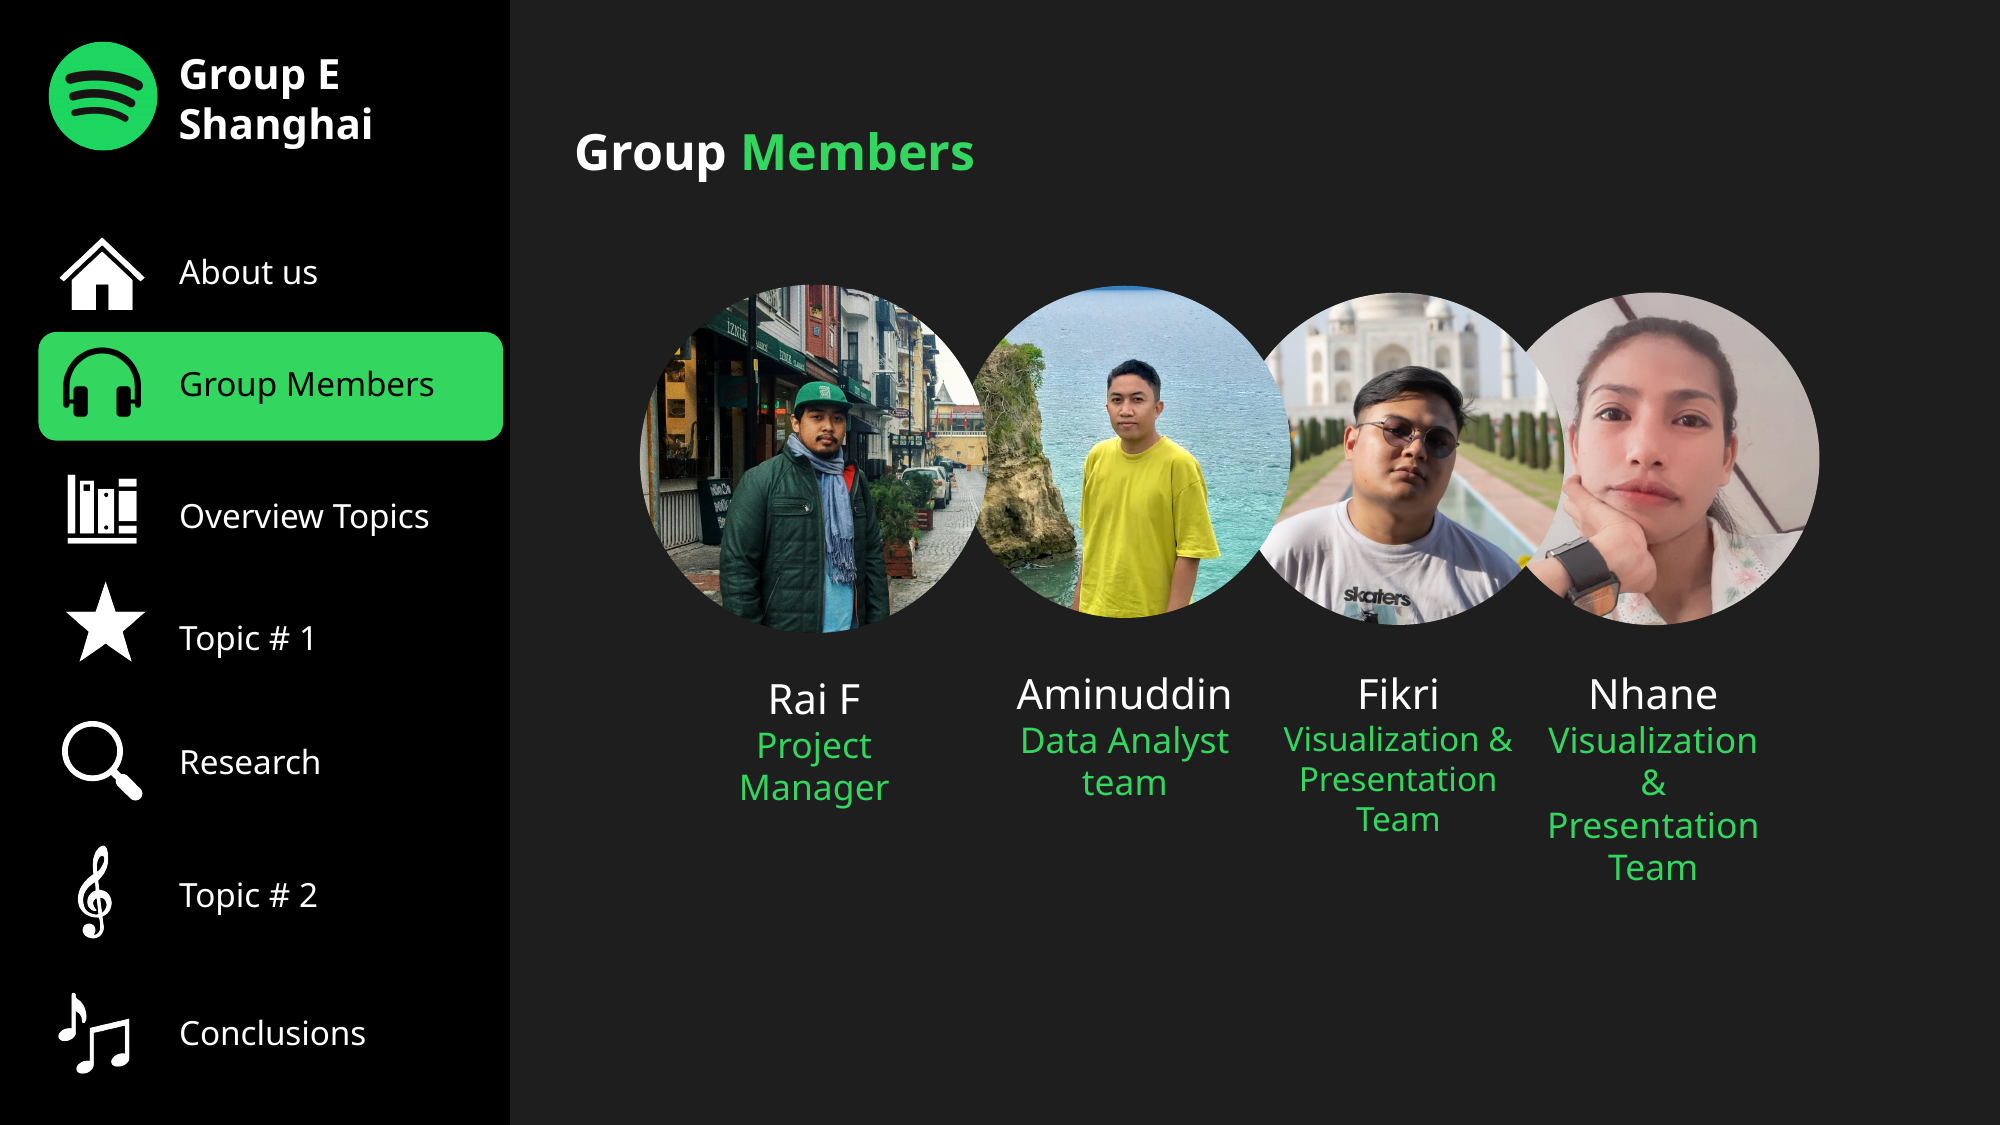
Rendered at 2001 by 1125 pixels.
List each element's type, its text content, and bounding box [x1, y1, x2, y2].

text_box Topic # 2 [164, 867, 497, 922]
text_box About us [164, 243, 408, 299]
picture [53, 333, 151, 431]
text_box [38, 331, 504, 441]
picture [41, 34, 165, 158]
text_box Nhane Visualization & Presentation Team [1519, 660, 1787, 896]
picture [53, 460, 151, 558]
text_box Aminuddin Data Analyst team [984, 660, 1266, 811]
text_box Conclusions [164, 1004, 497, 1060]
picture [41, 980, 148, 1087]
picture [57, 573, 155, 671]
picture [53, 712, 151, 810]
picture [639, 284, 1820, 634]
text_box Group Members [164, 355, 497, 411]
text_box Topic # 1 [164, 609, 497, 665]
text_box [510, 0, 2000, 1125]
picture [42, 841, 149, 948]
text_box Group Members [559, 112, 1198, 188]
picture [53, 224, 151, 322]
text_box Fikri Visualization & Presentation Team [1264, 660, 1519, 846]
text_box Overview Topics [164, 488, 497, 544]
text_box Rai F Project Manager [680, 665, 948, 816]
text_box Research [164, 733, 497, 789]
text_box Group E Shanghai [168, 40, 497, 156]
